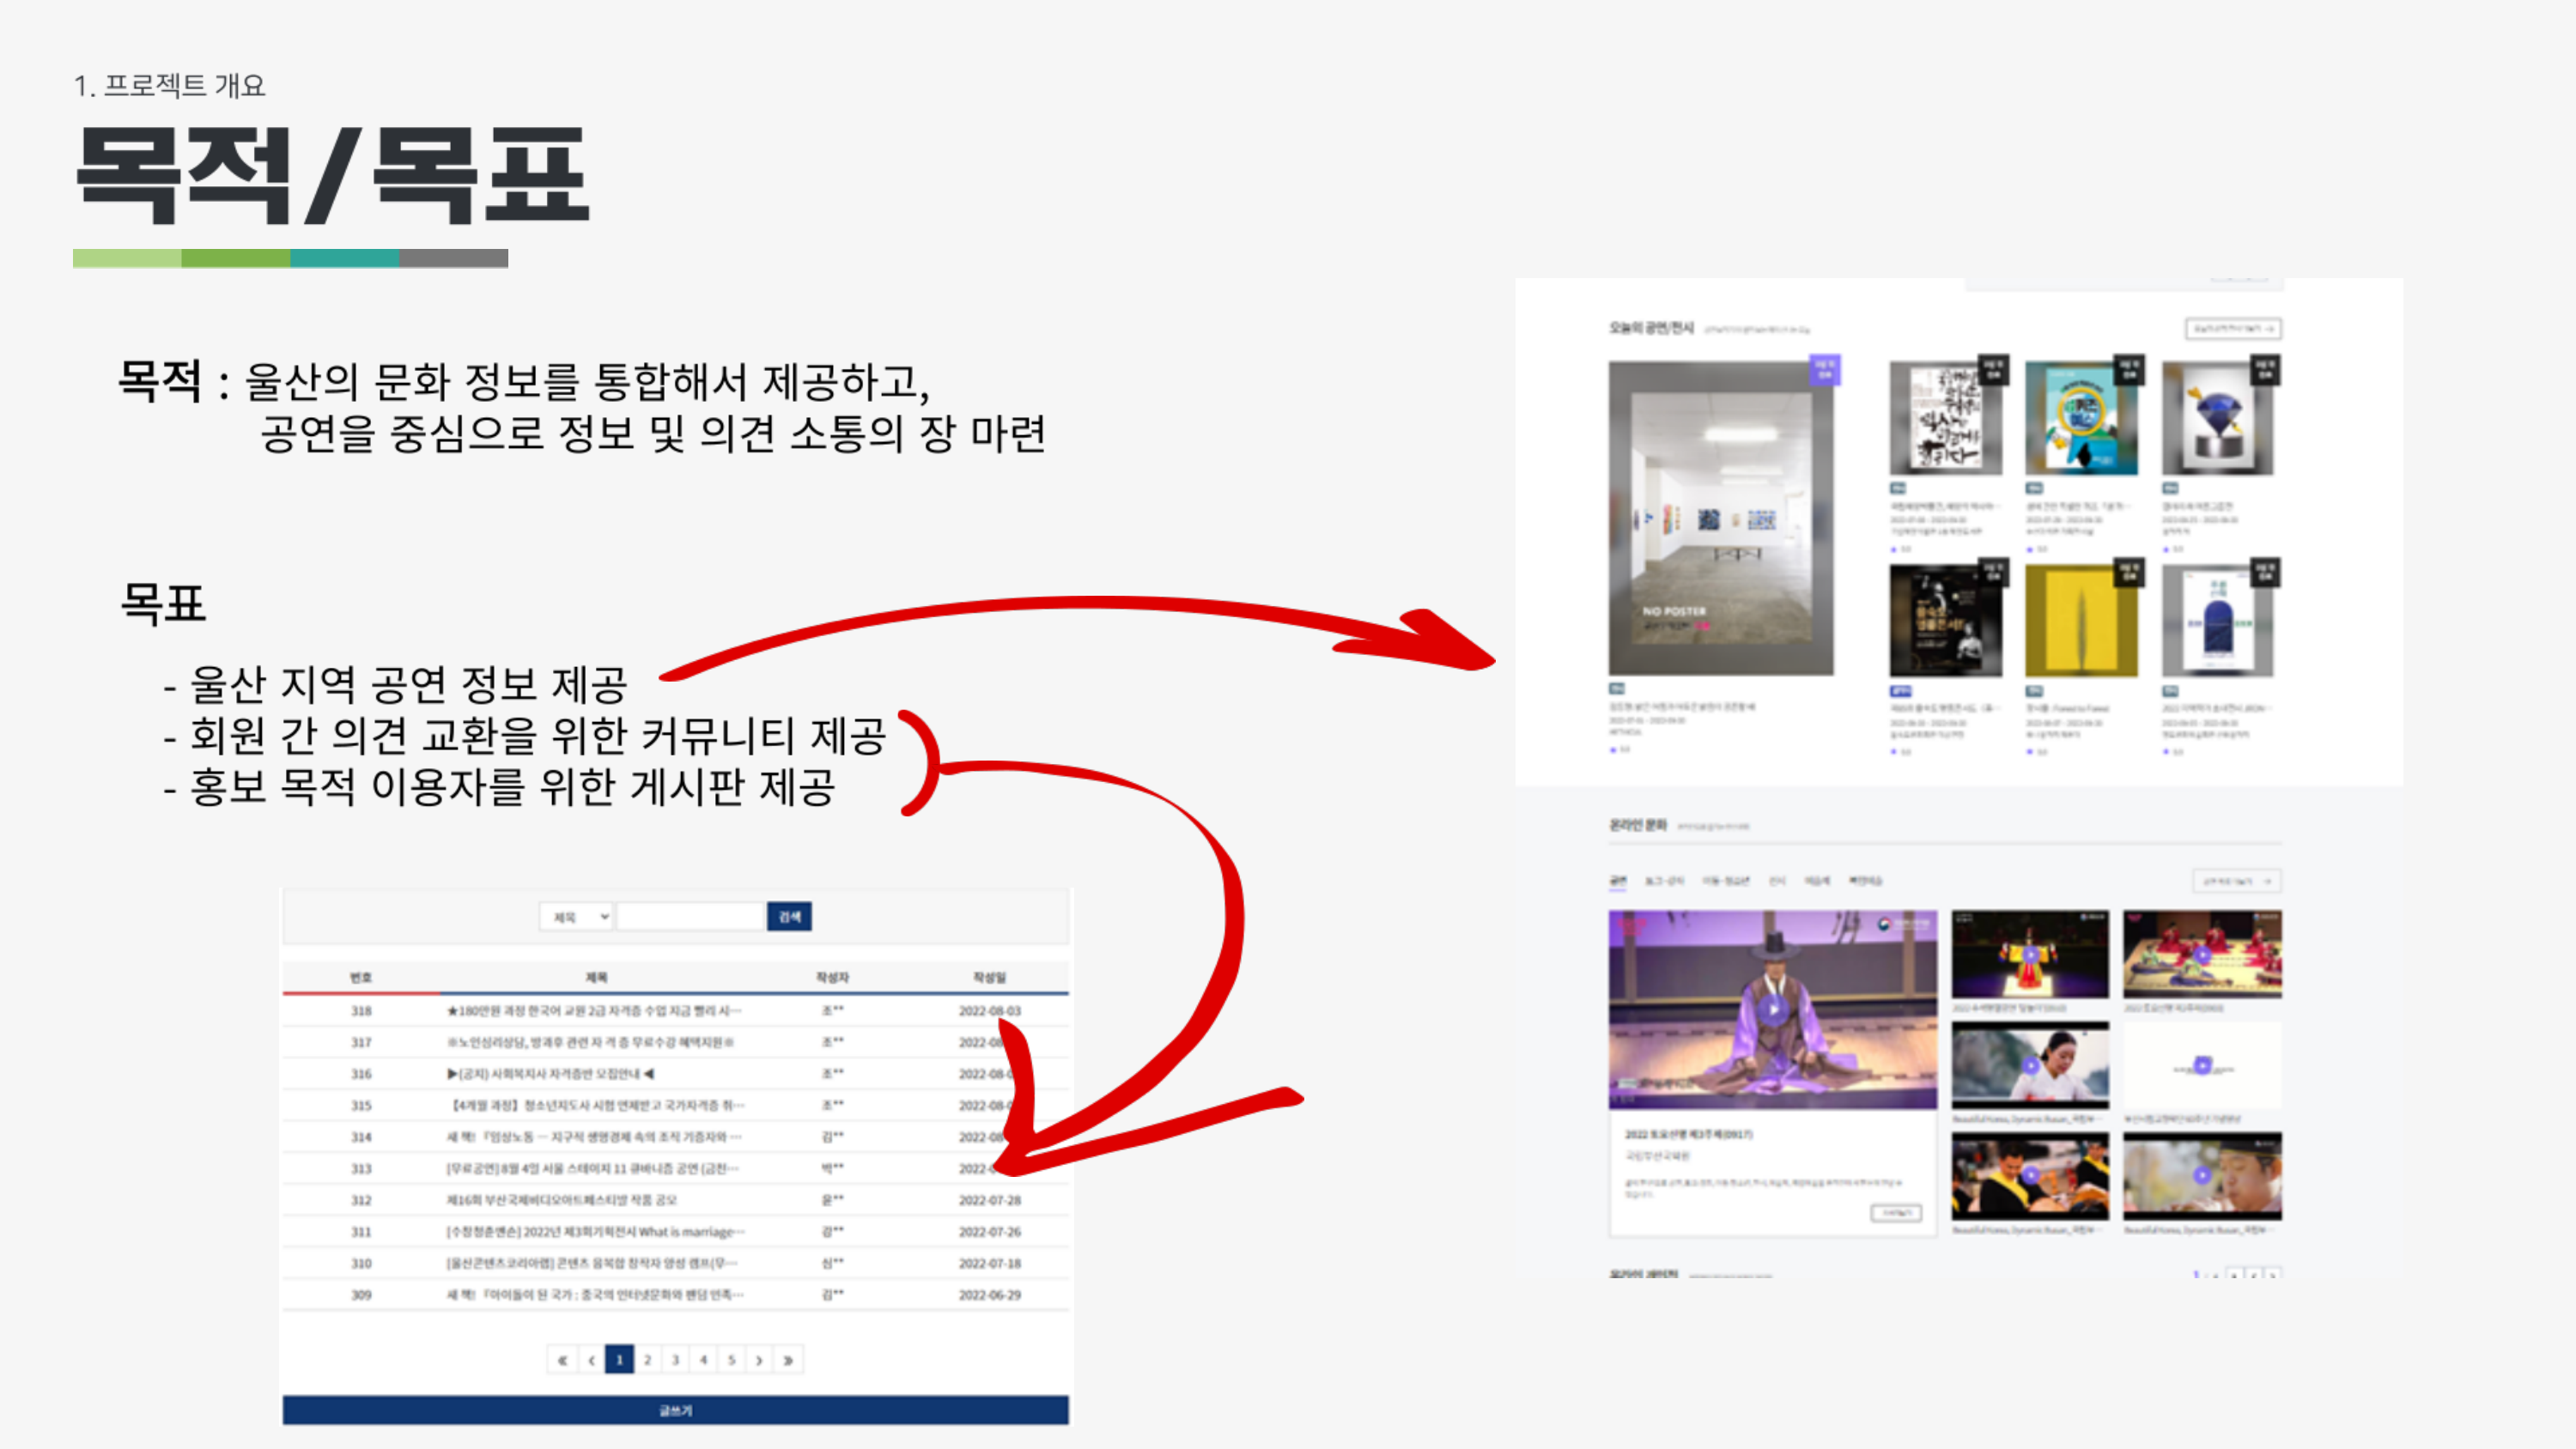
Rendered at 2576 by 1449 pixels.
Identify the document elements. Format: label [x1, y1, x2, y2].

picture [56, 64, 641, 276]
text_box [73, 249, 508, 269]
text_box [1516, 278, 2403, 1278]
picture [111, 337, 1069, 490]
text_box [865, 741, 972, 785]
text_box [659, 596, 1496, 682]
picture [105, 518, 940, 842]
text_box [931, 761, 1304, 1177]
text_box [279, 888, 1074, 1428]
